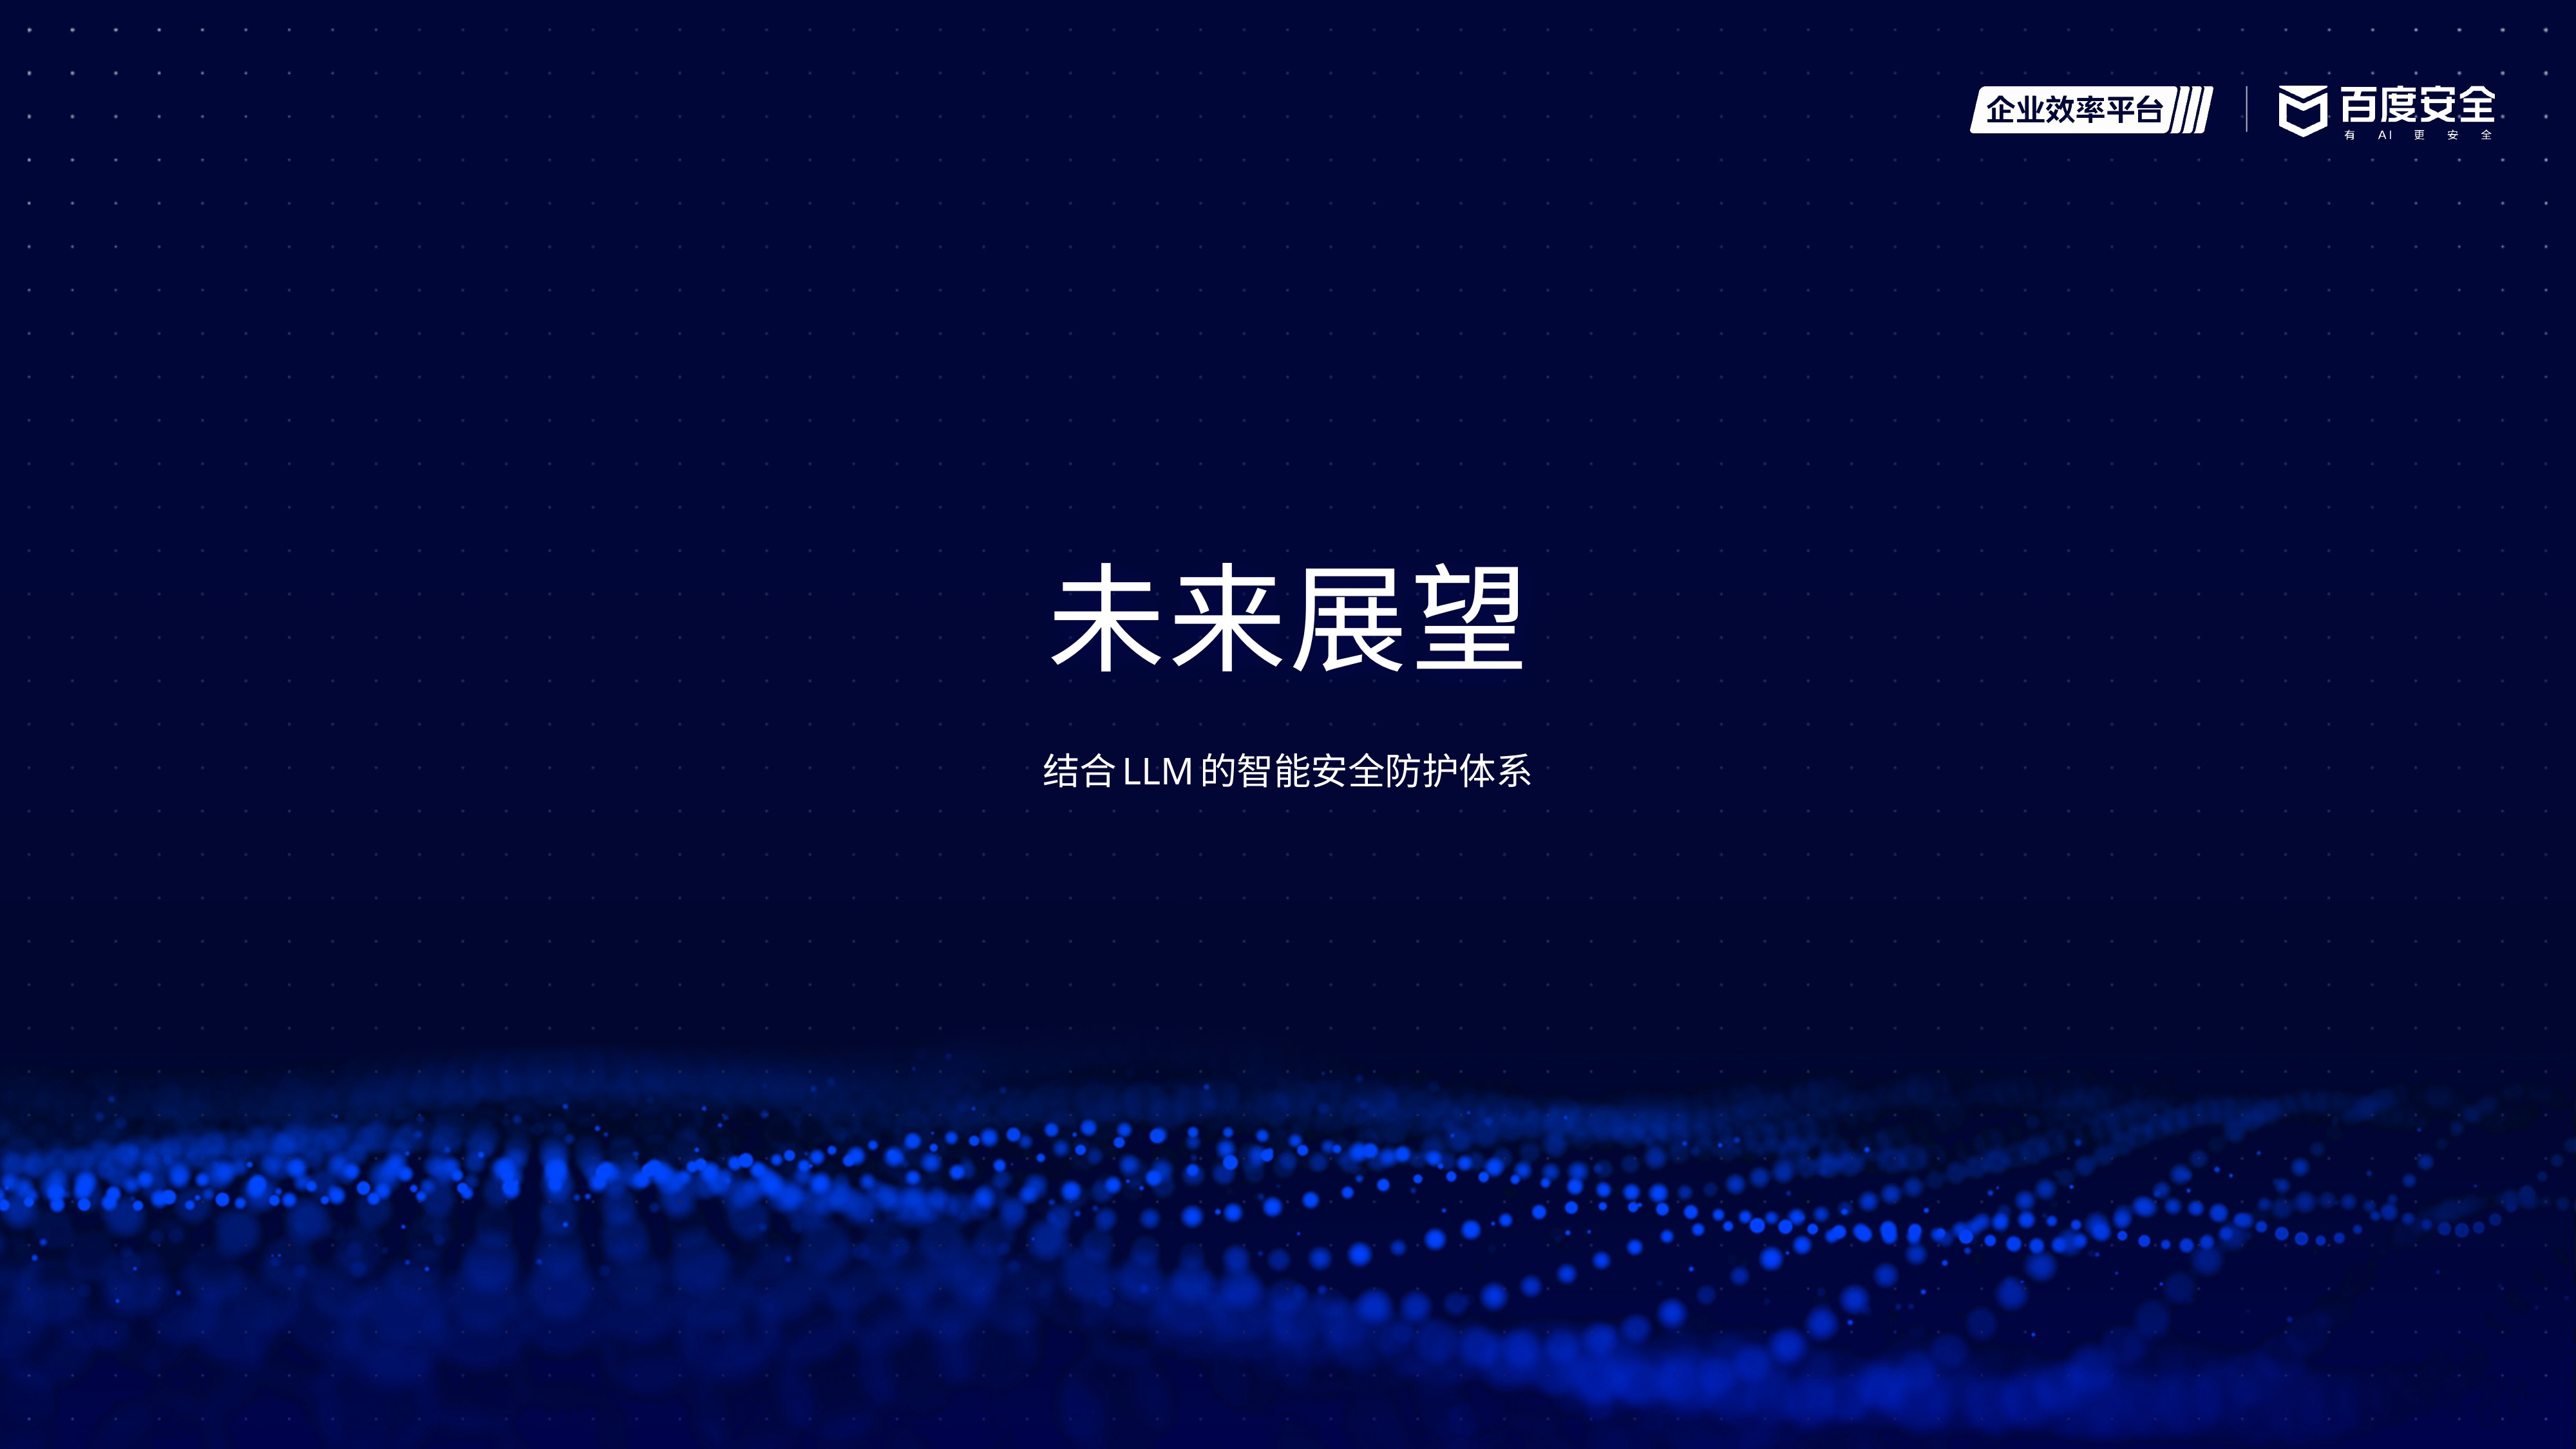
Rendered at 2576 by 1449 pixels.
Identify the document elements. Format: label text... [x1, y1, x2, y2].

list 未来展望 [419, 539, 2157, 691]
picture [0, 0, 2576, 1449]
list 结合LLM的智能安全防护体系 [999, 723, 1577, 816]
